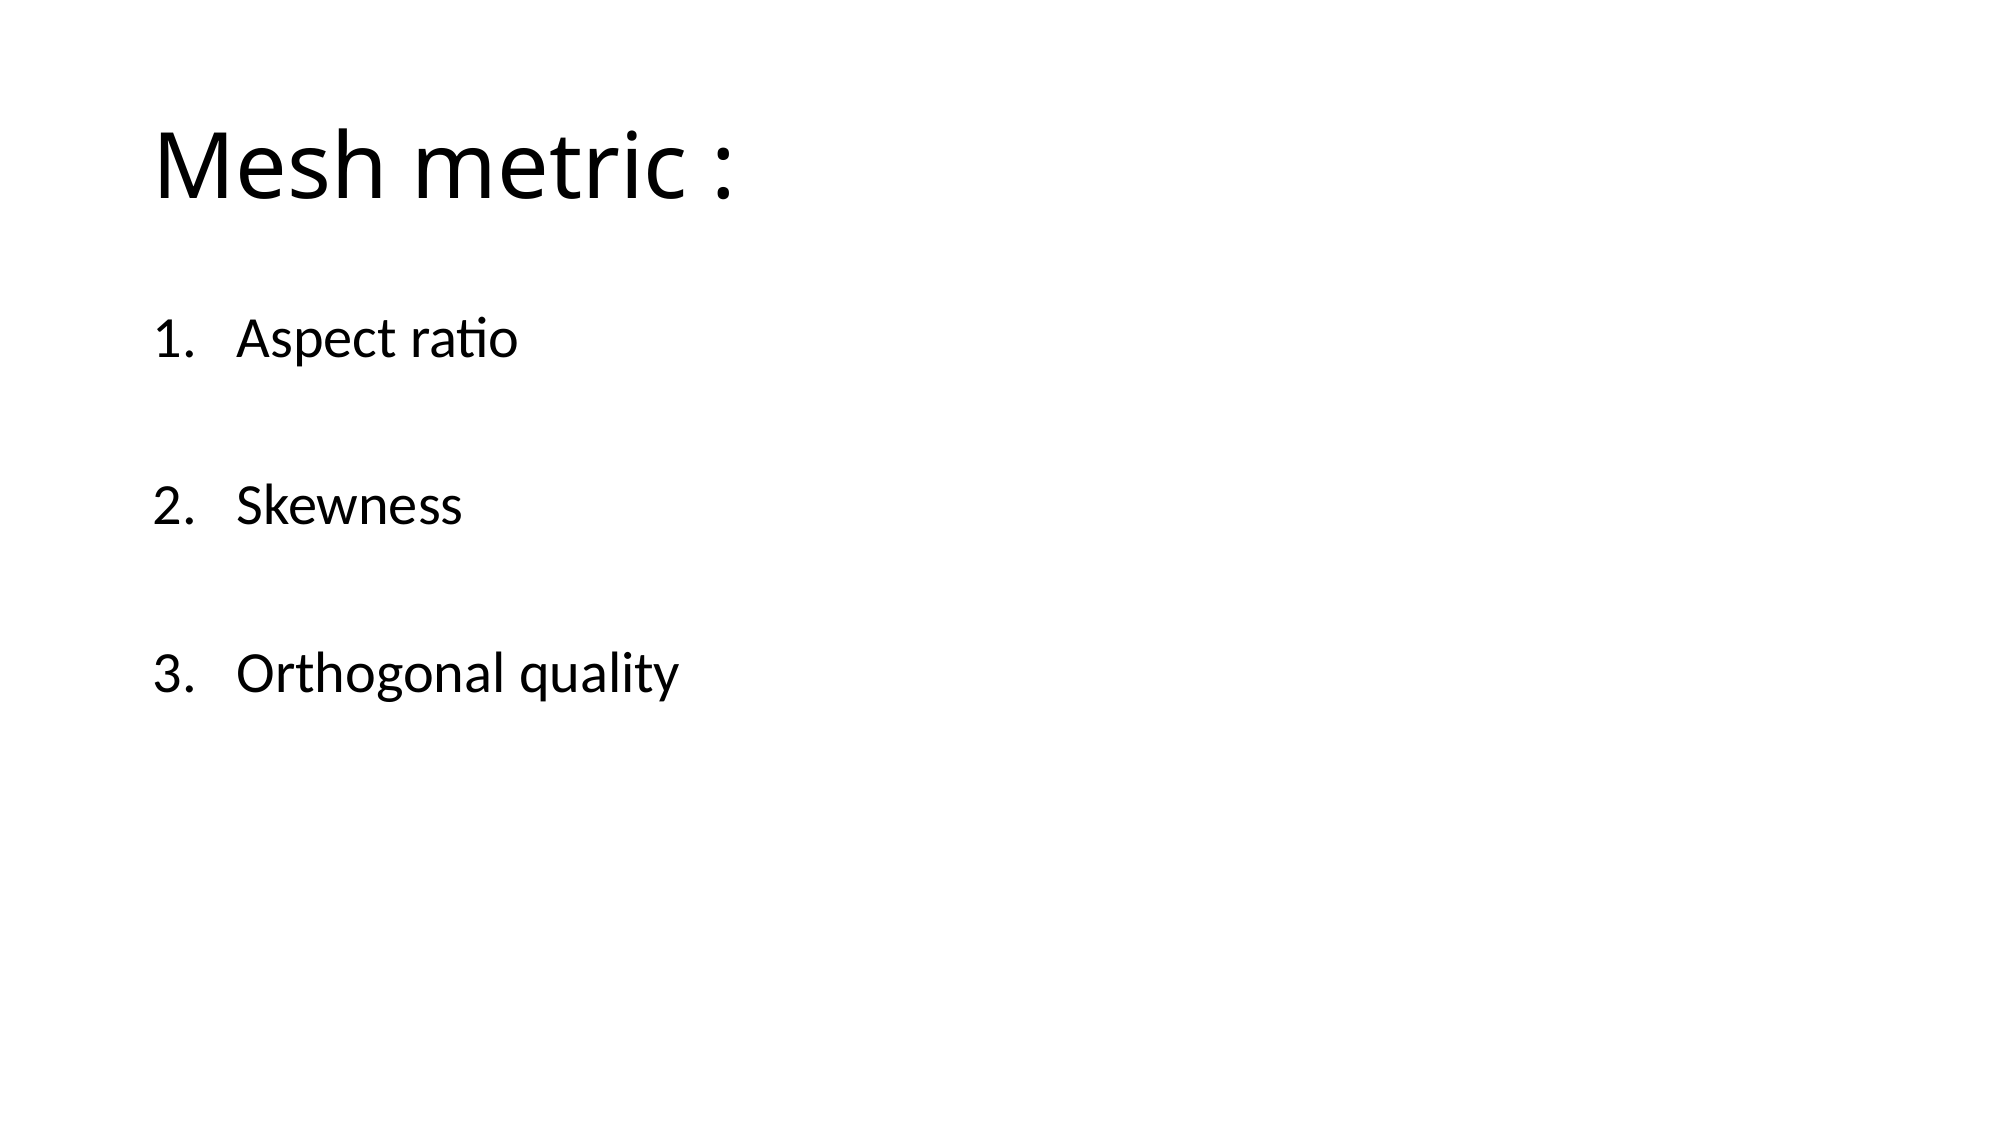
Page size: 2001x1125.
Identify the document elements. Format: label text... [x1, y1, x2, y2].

title Mesh metric : [137, 59, 1863, 278]
list Aspect ratio Skewness Orthogonal quality [137, 299, 1863, 1014]
